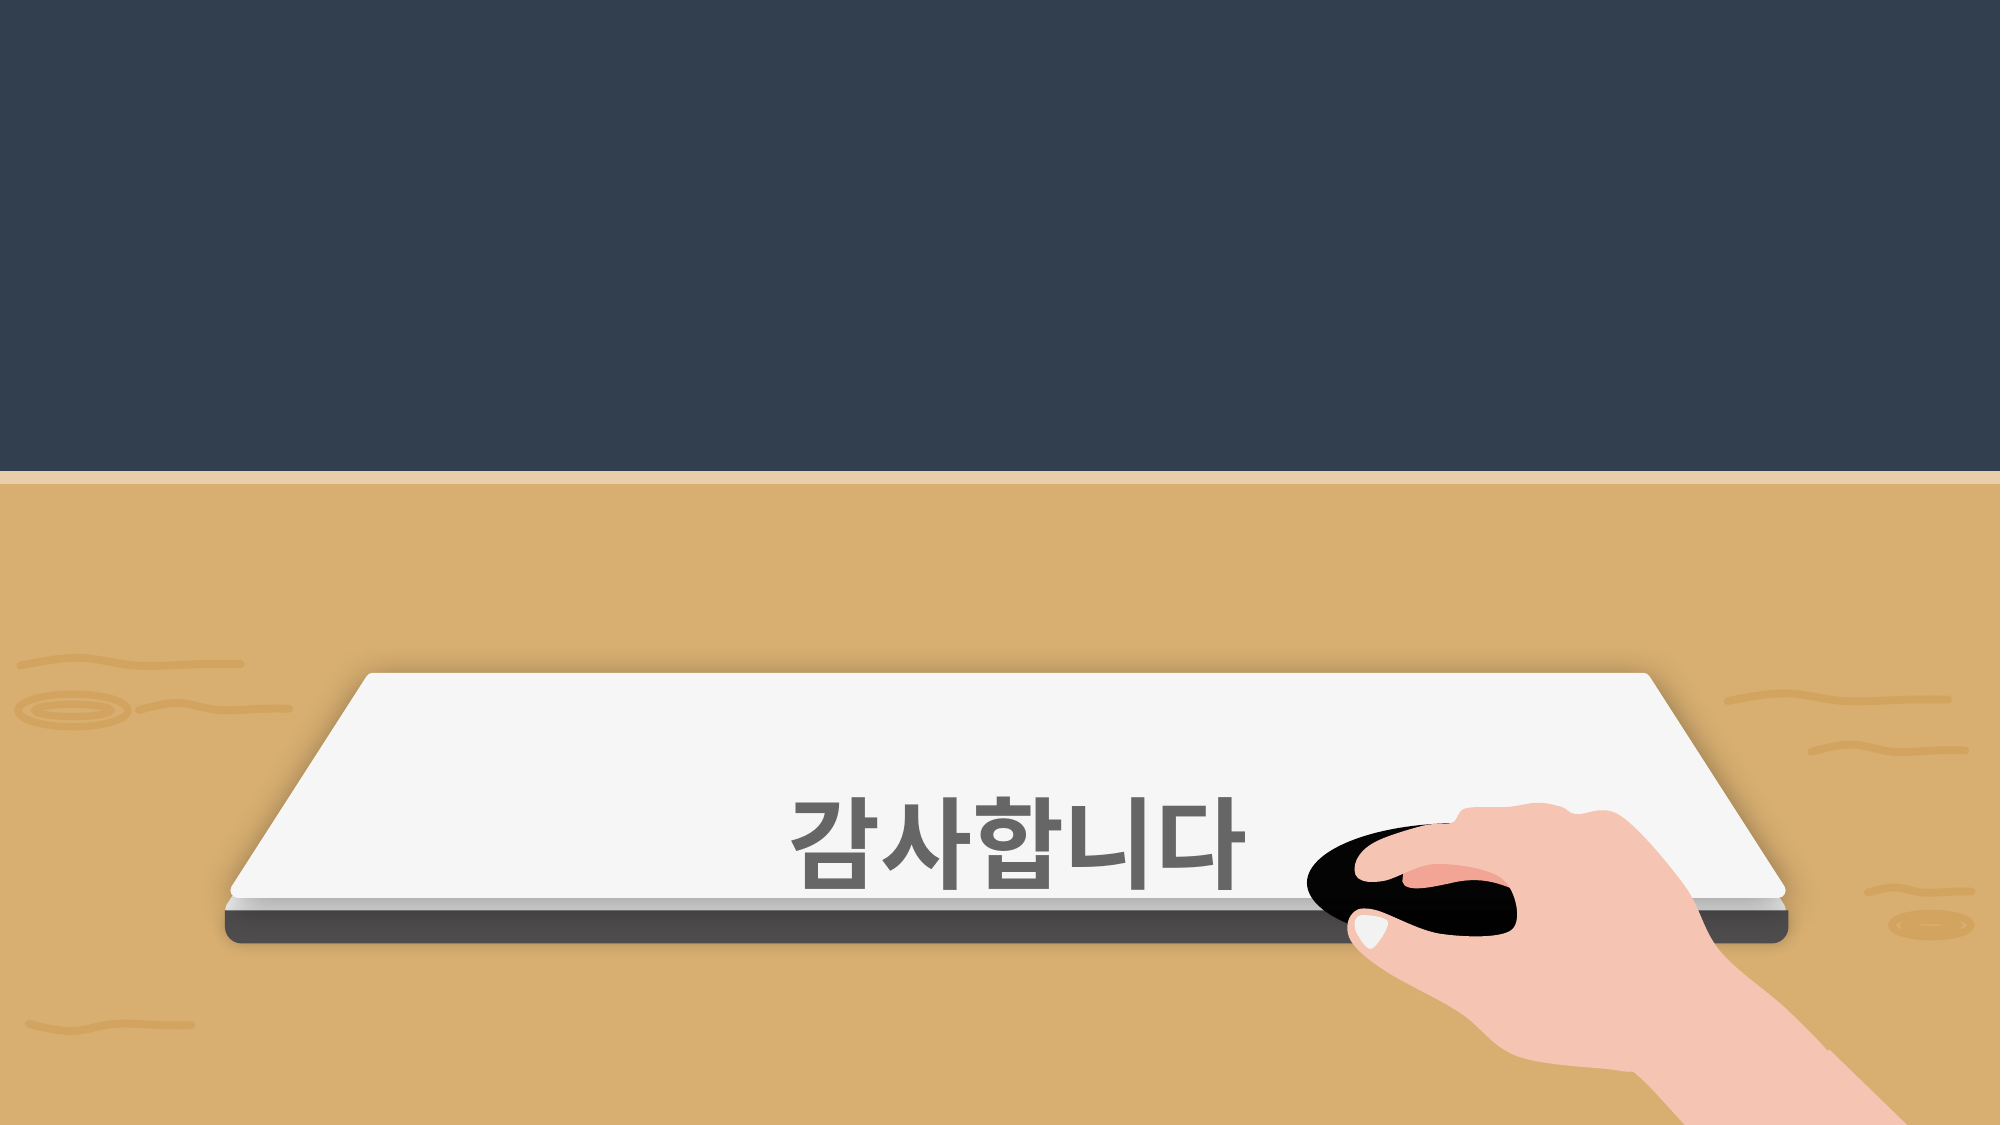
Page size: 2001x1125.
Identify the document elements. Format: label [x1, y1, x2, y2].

text_box [0, 471, 2000, 1125]
